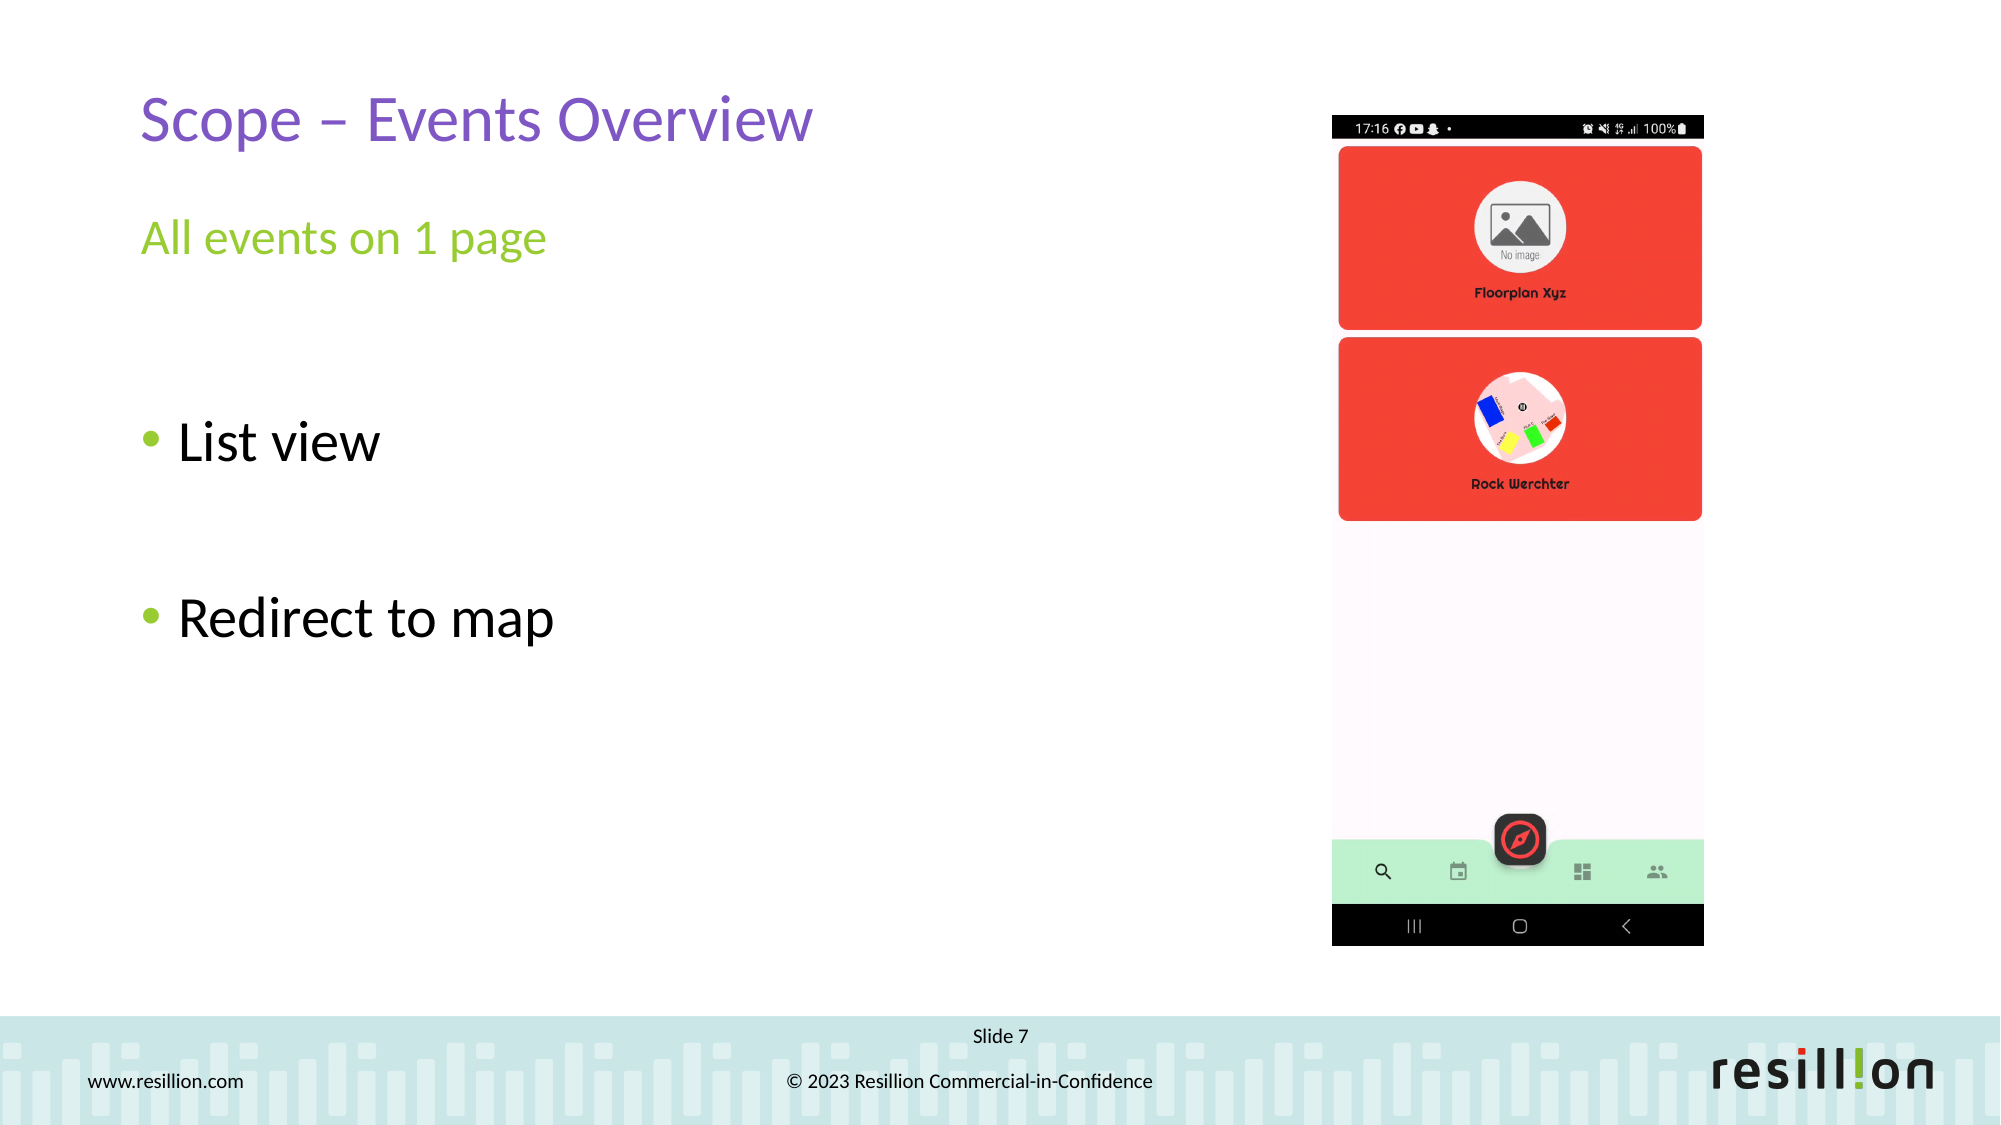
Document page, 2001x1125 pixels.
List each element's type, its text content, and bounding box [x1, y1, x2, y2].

picture [1332, 115, 1704, 946]
list All events on 1 page [125, 204, 1332, 272]
picture [0, 1016, 2001, 1125]
list Scope – Events Overview [125, 76, 1465, 187]
list List view Redirect to map [125, 332, 1681, 969]
